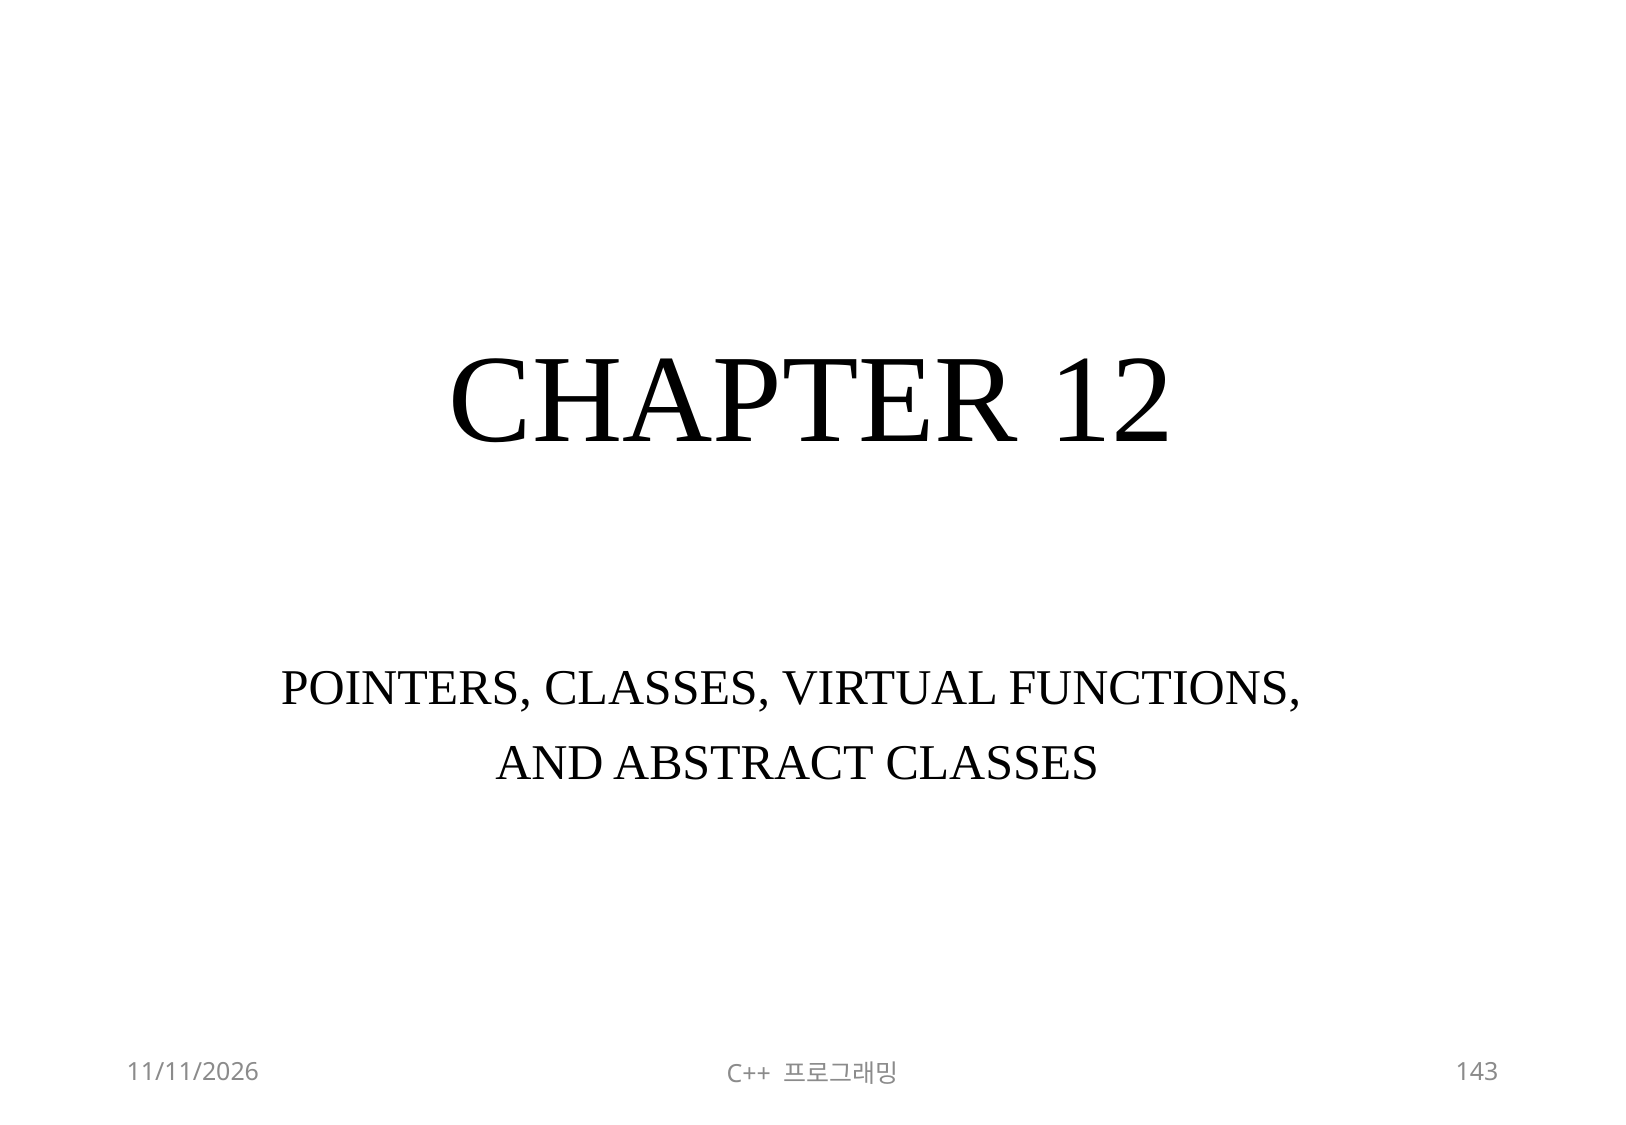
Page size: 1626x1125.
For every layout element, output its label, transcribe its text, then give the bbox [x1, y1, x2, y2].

title CHAPTER 12 [110, 280, 1513, 523]
slide_number 143 [1147, 1042, 1514, 1103]
footer C++ 프로그래밍 [538, 1042, 1087, 1103]
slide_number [111, 1042, 478, 1103]
list POINTERS, CLASSES, VIRTUAL FUNCTIONS, AND ABSTRACT CLASSES [203, 602, 1379, 849]
